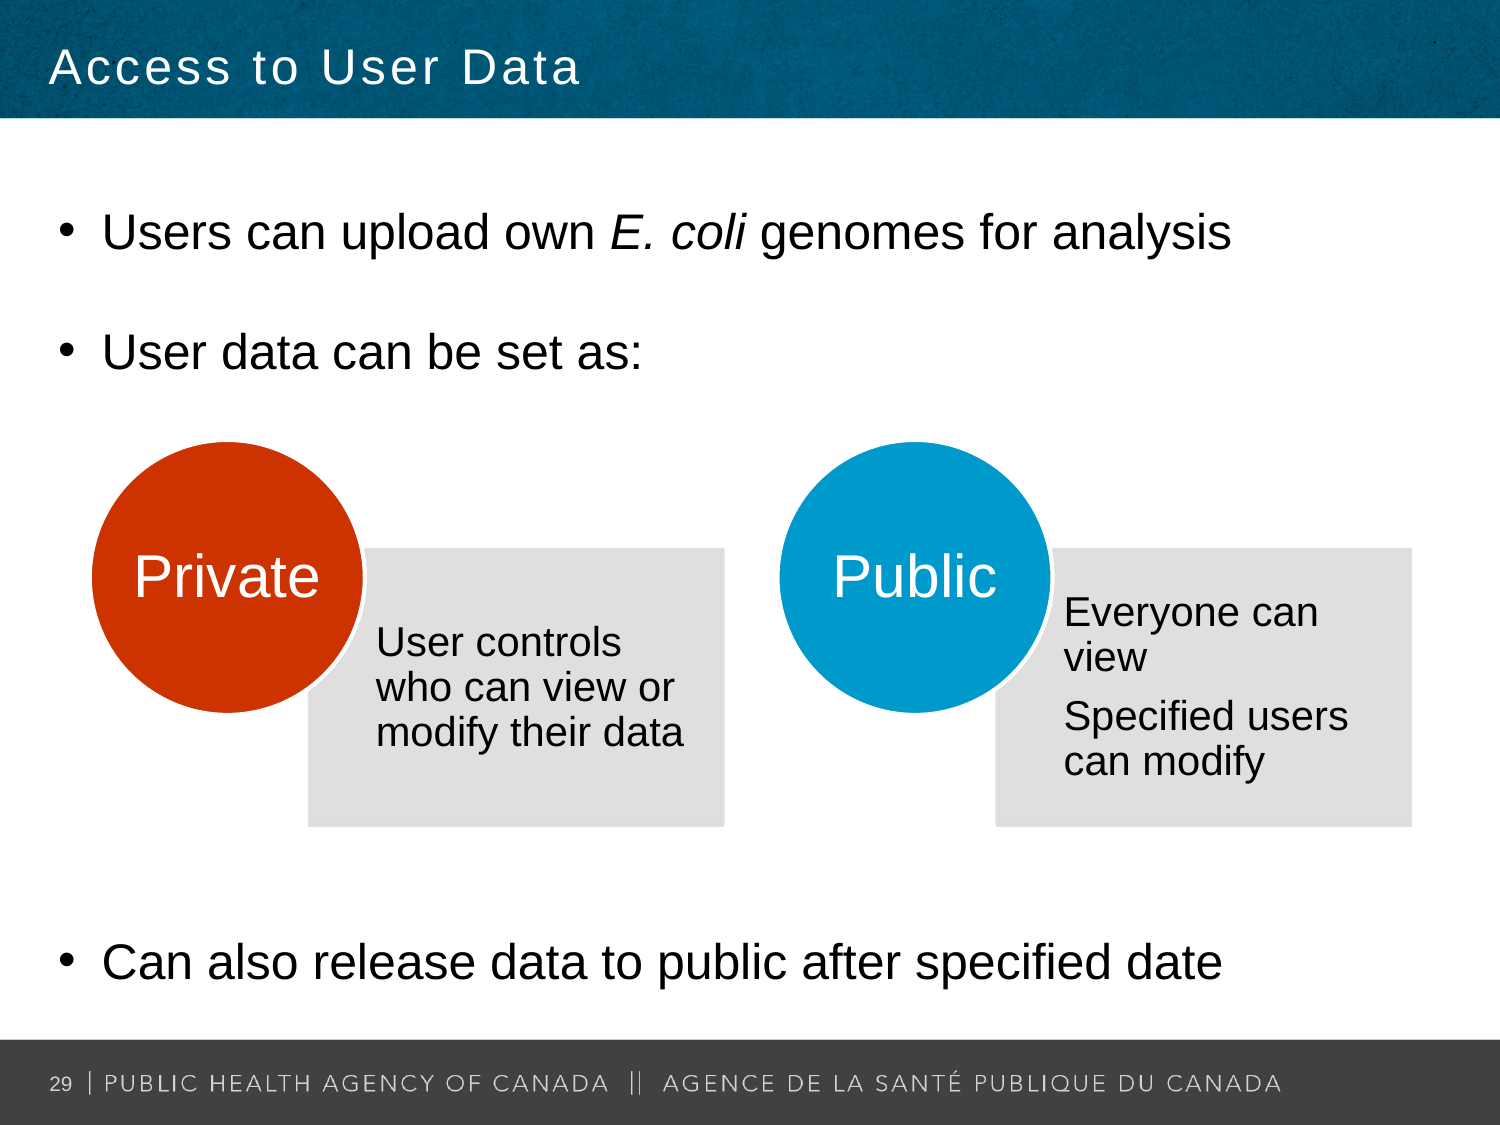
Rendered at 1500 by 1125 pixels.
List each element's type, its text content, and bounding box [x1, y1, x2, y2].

text_box Users can upload own E. coli genomes for analysis User data can be set as: Can also release data to public after specified date [43, 191, 1446, 997]
slide_number 29 [34, 1063, 129, 1119]
picture [0, 119, 1500, 1125]
footer Access to User Data [33, 26, 1500, 93]
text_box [89, 256, 1411, 1009]
